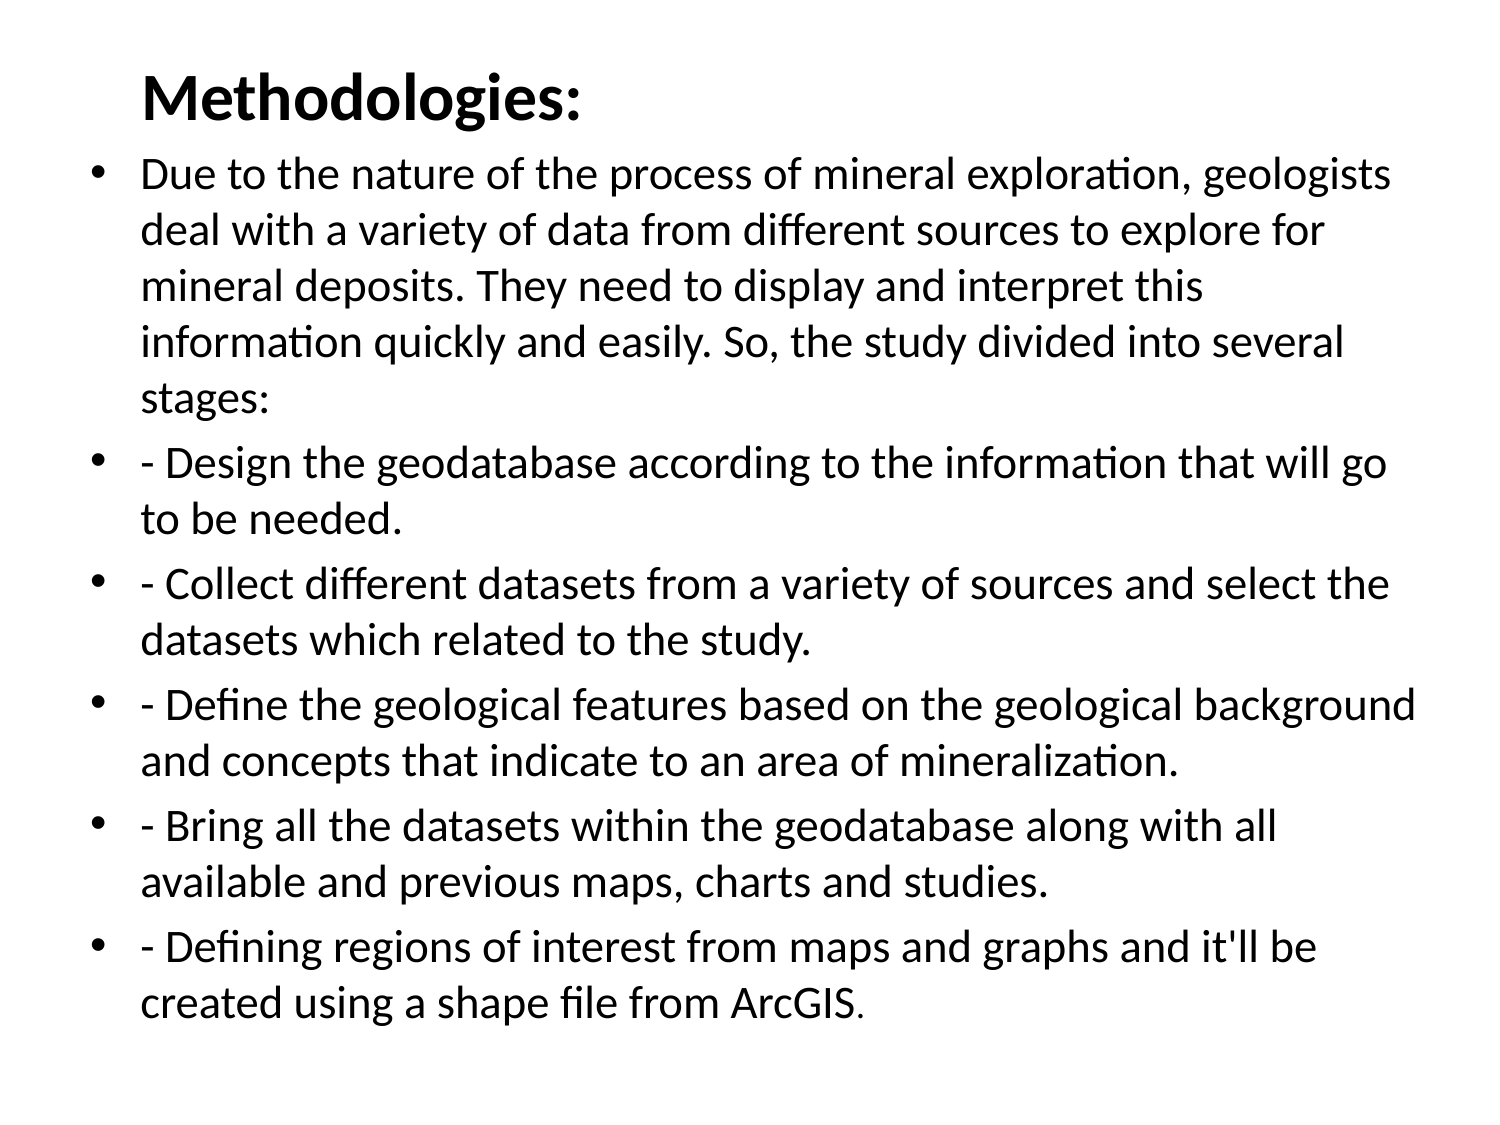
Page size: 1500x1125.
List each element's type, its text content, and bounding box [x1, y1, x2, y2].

list Methodologies: Due to the nature of the process of mineral exploration, geologists deal with a variety of data from different sources to explore for mineral deposits. They need to display and interpret this information quickly and easily. So, the study divided into several stages: - Design the geodatabase according to the information that will go to be needed. - Collect different datasets from a variety of sources and select the datasets which related to the study. - Define the geological features based on the geological background and concepts that indicate to an area of mineralization. - Bring all the datasets within the geodatabase along with all available and previous maps, charts and studies. - Defining regions of interest from maps and graphs and it'll be created using a shape file from ArcGIS. [75, 45, 1438, 1100]
